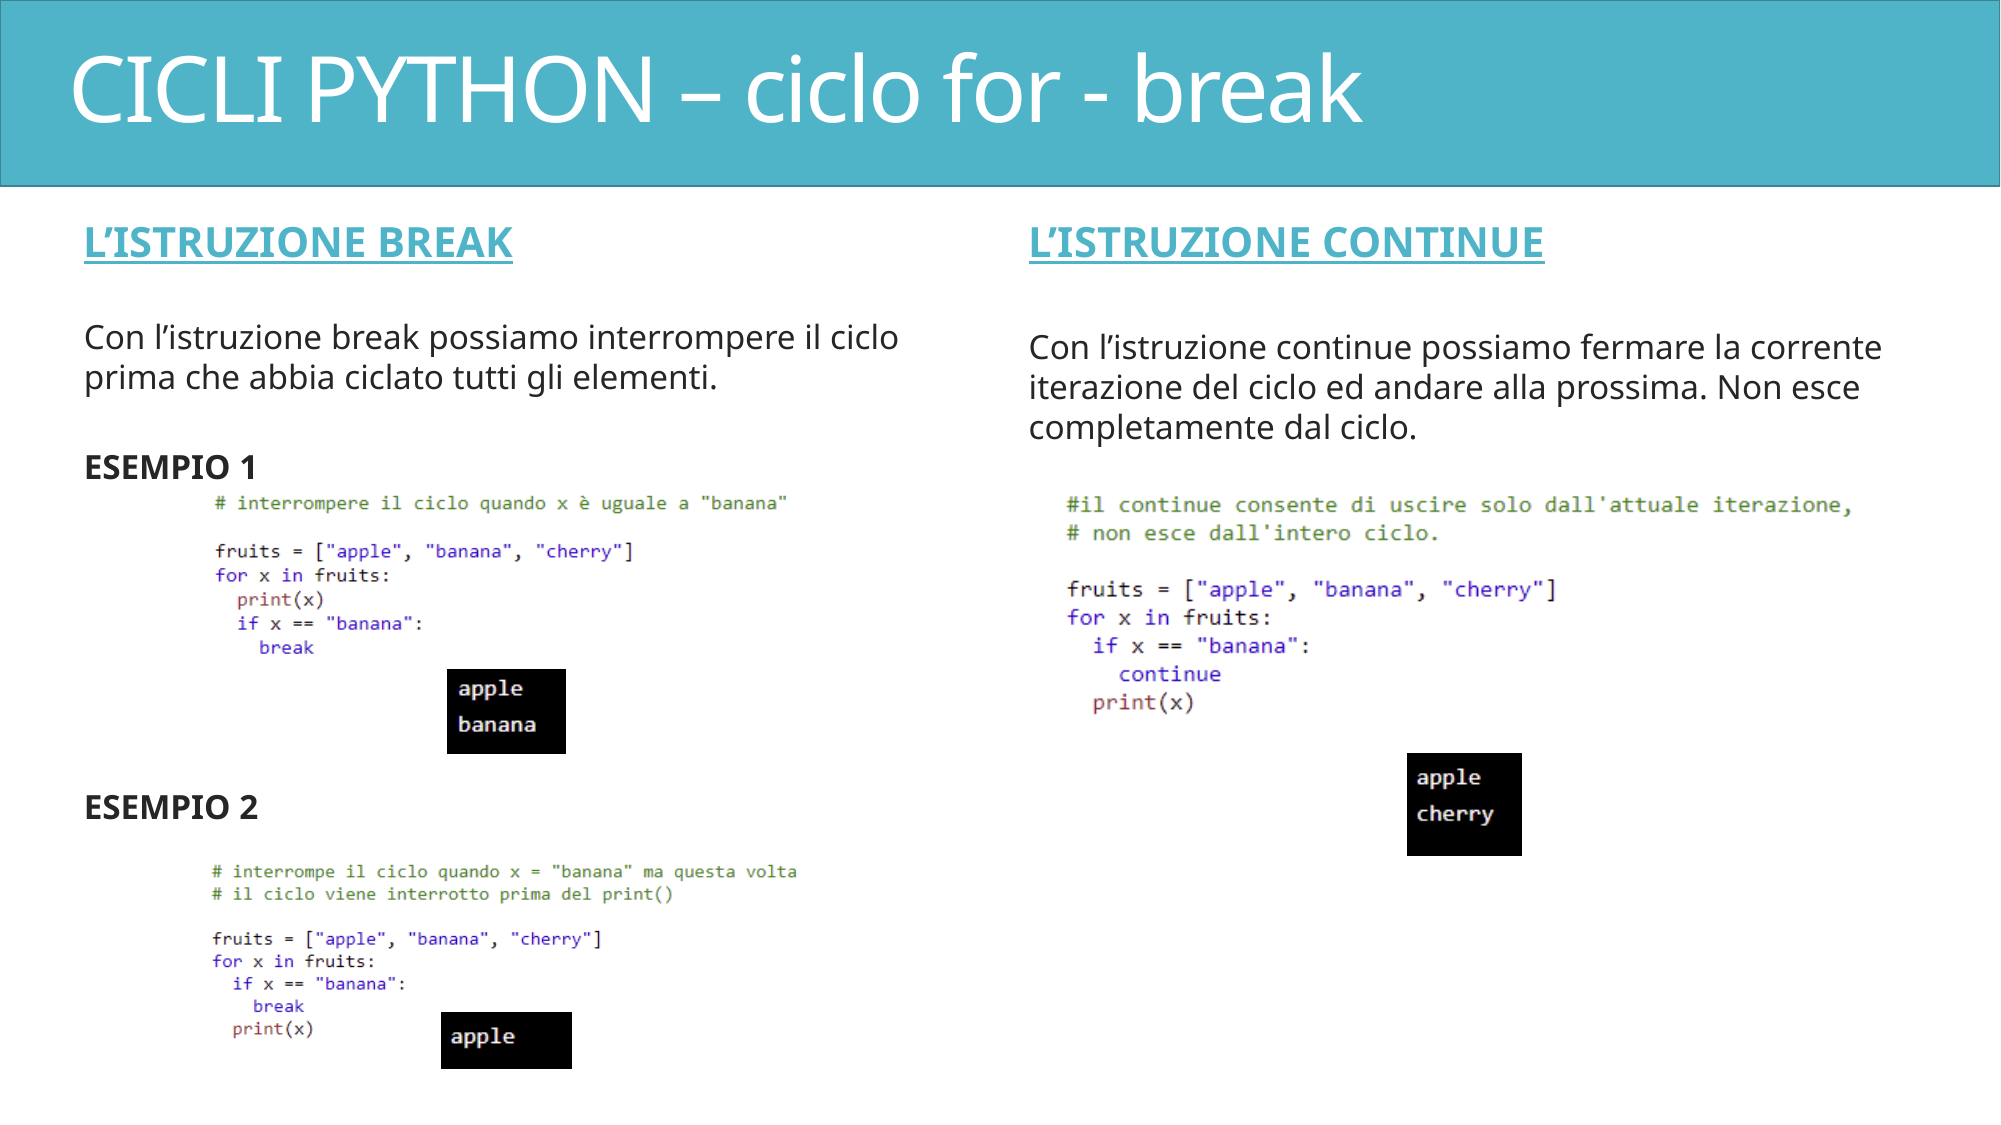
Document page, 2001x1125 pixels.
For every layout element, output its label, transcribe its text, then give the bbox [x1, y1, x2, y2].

title CICLI PYTHON – ciclo for - break [53, 19, 1949, 170]
picture [207, 483, 806, 755]
picture [1059, 483, 1870, 741]
list L’ISTRUZIONE BREAK Con l’istruzione break possiamo interrompere il ciclo prima che abbia ciclato tutti gli elementi. ESEMPIO 1 ESEMPIO 2 [53, 208, 960, 1070]
list L’ISTRUZIONE CONTINUE Con l’istruzione continue possiamo fermare la corrente iterazione del ciclo ed andare alla prossima. Non esce completamente dal ciclo. [998, 208, 1931, 1072]
picture [1407, 753, 1522, 856]
picture [207, 854, 806, 1070]
